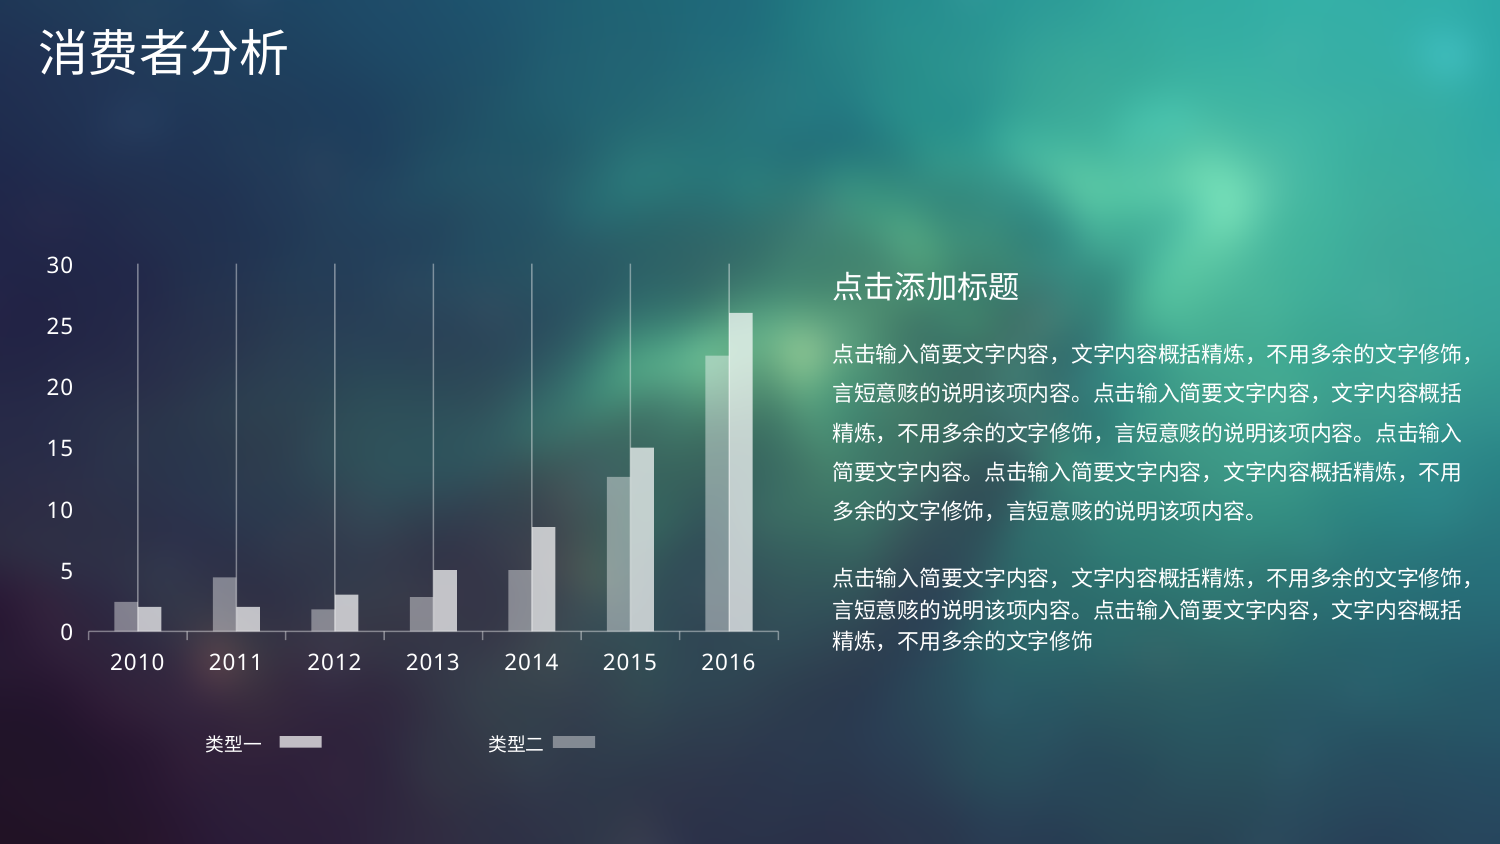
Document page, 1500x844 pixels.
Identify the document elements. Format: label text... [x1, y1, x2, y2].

picture [0, 0, 1500, 844]
chart [46, 244, 791, 678]
text_box 点击输入简要文字内容，文字内容概括精炼，不用多余的文字修饰，言短意赅的说明该项内容。点击输入简要文字内容，文字内容概括精炼，不用多余的文字修饰，言短意赅的说明该项内容。点击输入简要文字内容。点击输入简要文字内容，文字内容概括精炼，不用多余的文字修饰，言短意赅的说明该项内容。 点击输入简要文字内容，文字内容概括精炼，不用多余的文字修饰，言短意赅的说明该项内容。点击输入简要文字内容，文字内容概括精炼，不用多余的文字修饰 [832, 327, 1480, 704]
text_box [472, 724, 596, 763]
text_box 消费者分析 [24, 14, 374, 90]
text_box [190, 724, 322, 763]
text_box 点击添加标题 [832, 265, 1055, 307]
